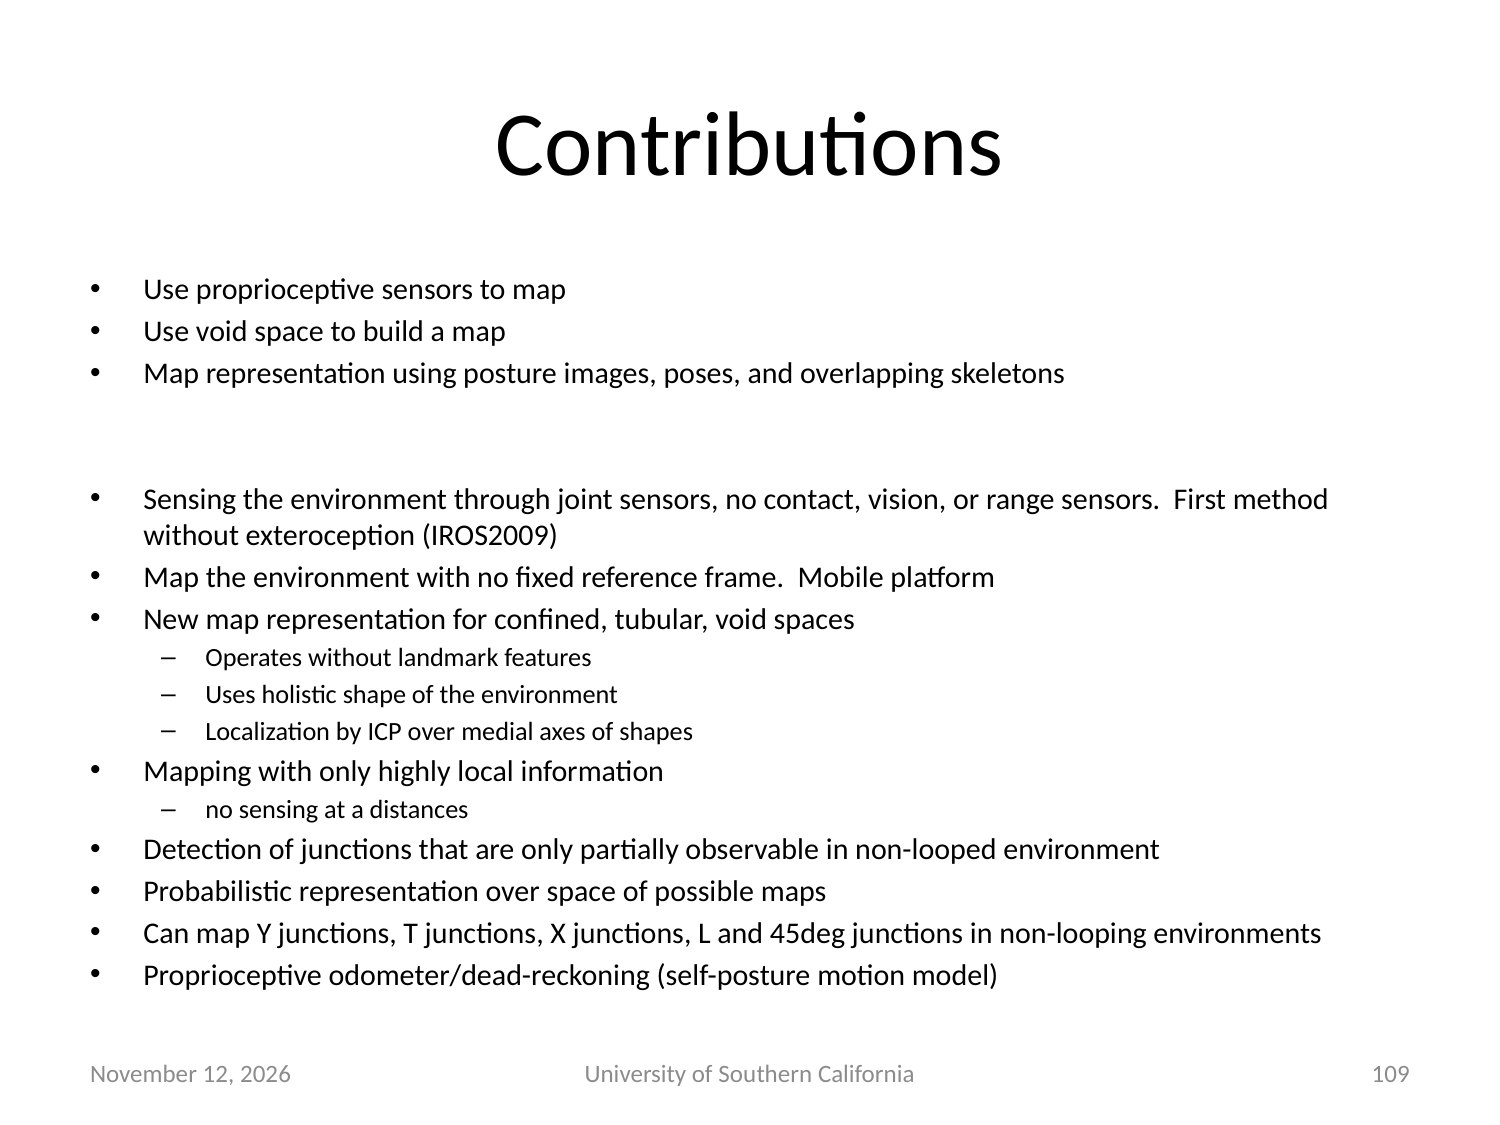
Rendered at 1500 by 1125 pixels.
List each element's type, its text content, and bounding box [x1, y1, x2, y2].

footer University of Southern California [512, 1042, 988, 1103]
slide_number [75, 1042, 425, 1103]
slide_number 109 [1074, 1042, 1425, 1103]
title Contributions [75, 45, 1425, 233]
list Use proprioceptive sensors to map Use void space to build a map Map representation using posture images, poses, and overlapping skeletons Sensing the environment through joint sensors, no contact, vision, or range sensors. First method without exteroception (IROS2009) Map the environment with no fixed reference frame. Mobile platform New map representation for confined, tubular, void spaces Operates without landmark features Uses holistic shape of the environment Localization by ICP over medial axes of shapes Mapping with only highly local information no sensing at a distances Detection of junctions that are only partially observable in non-looped environment Probabilistic representation over space of possible maps Can map Y junctions, T junctions, X junctions, L and 45deg junctions in non-looping environments Proprioceptive odometer/dead-reckoning (self-posture motion model) [75, 262, 1425, 1005]
